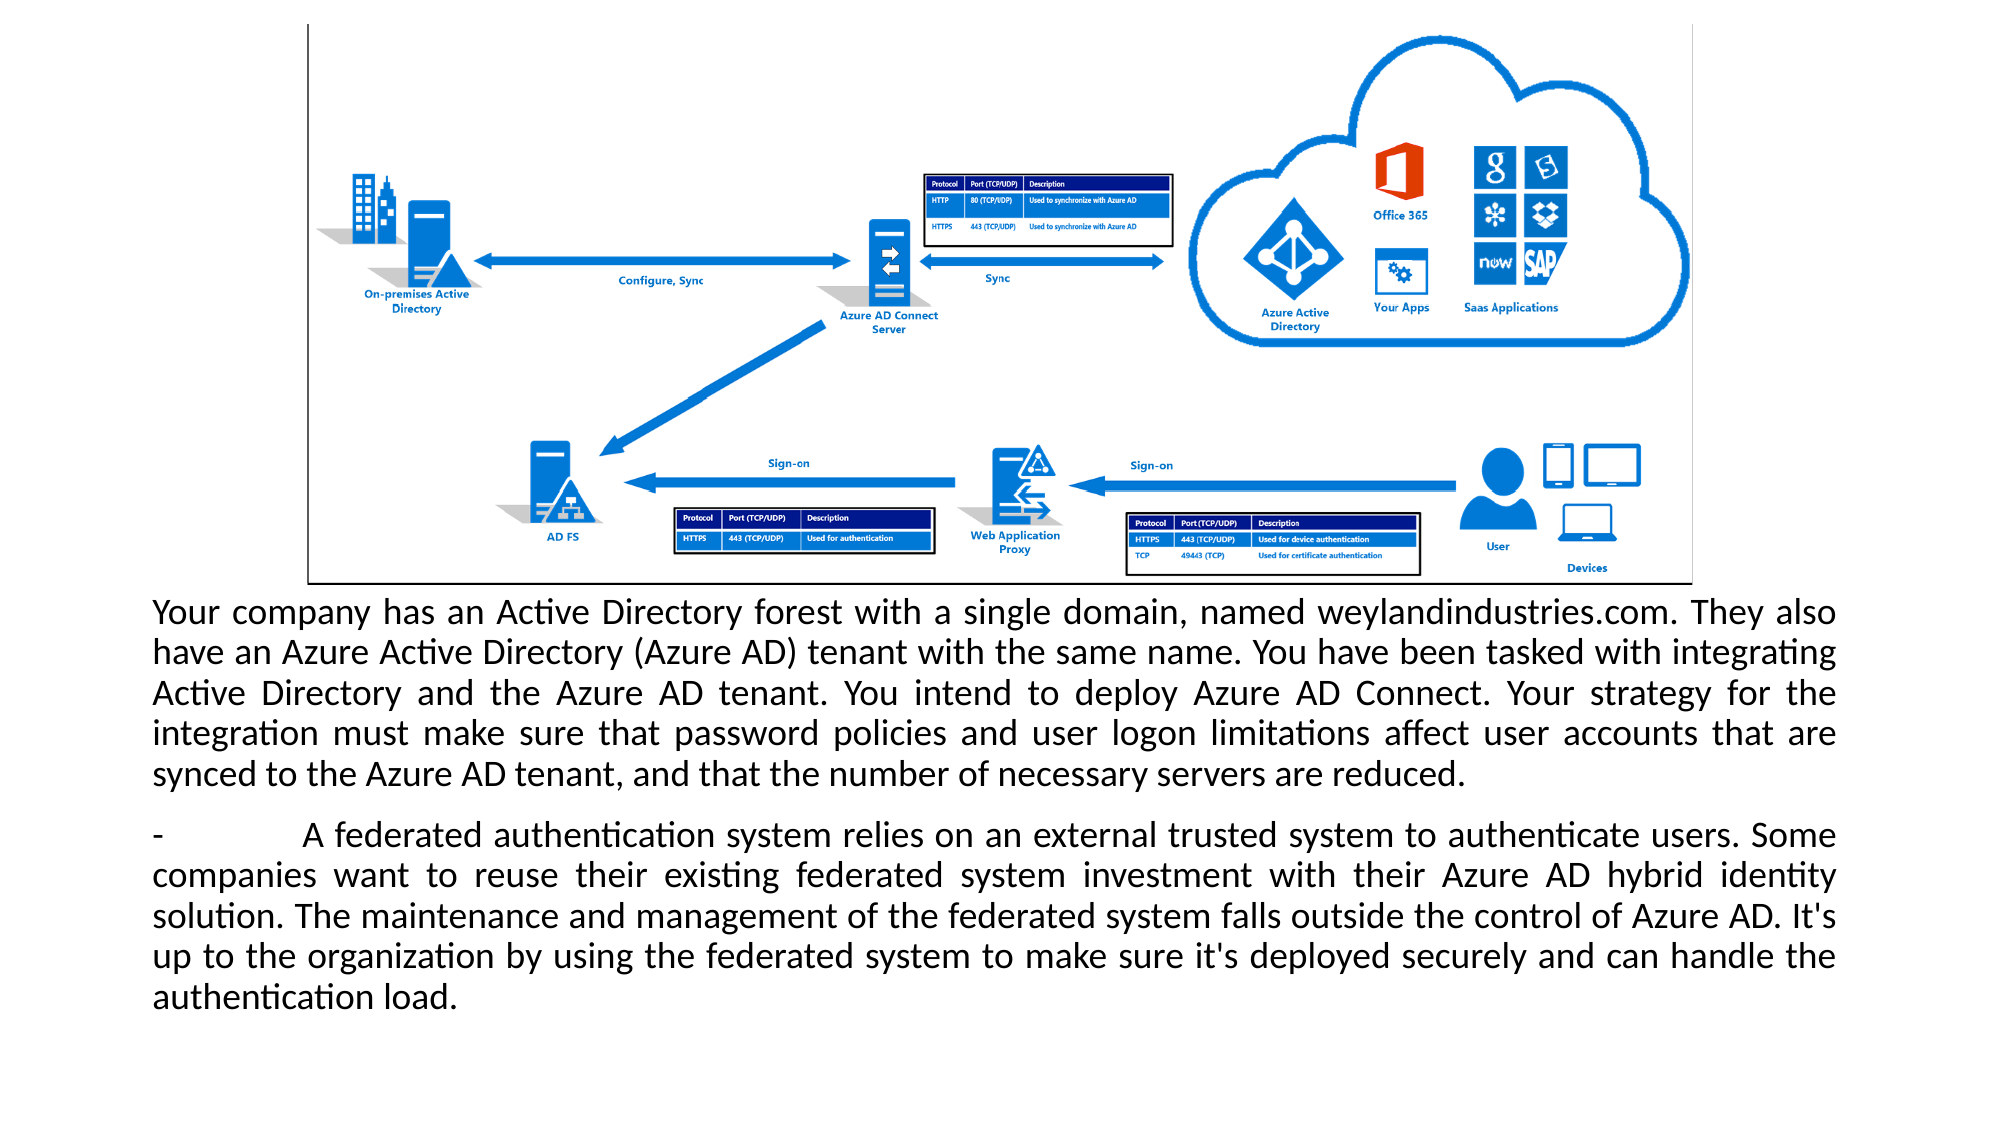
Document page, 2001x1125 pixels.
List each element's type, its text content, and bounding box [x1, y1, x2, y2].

picture [307, 24, 1693, 585]
list Your company has an Active Directory forest with a single domain, named weylandindustries.com. They also have an Azure Active Directory (Azure AD) tenant with the same name. You have been tasked with integrating Active Directory and the Azure AD tenant. You intend to deploy Azure AD Connect. Your strategy for the integration must make sure that password policies and user logon limitations affect user accounts that are synced to the Azure AD tenant, and that the number of necessary servers are reduced. - A federated authentication system relies on an external trusted system to authenticate users. Some companies want to reuse their existing federated system investment with their Azure AD hybrid identity solution. The maintenance and management of the federated system falls outside the control of Azure AD. It's up to the organization by using the federated system to make sure it's deployed securely and can handle the authentication load. [137, 584, 1854, 1125]
